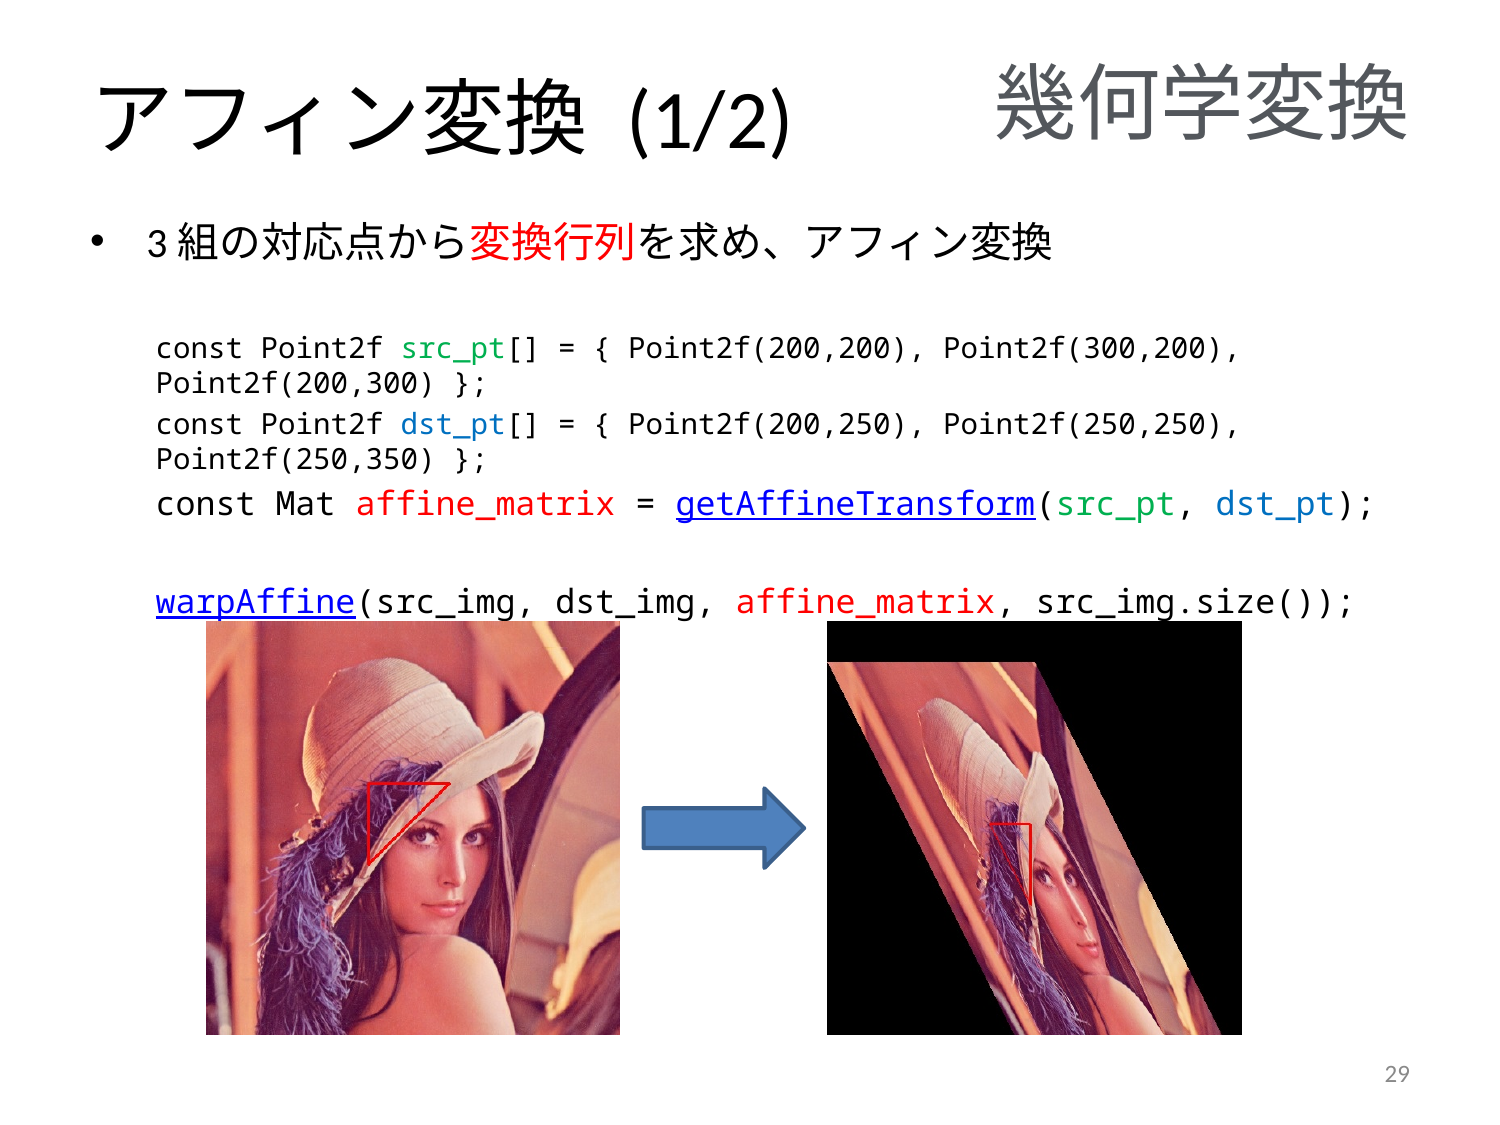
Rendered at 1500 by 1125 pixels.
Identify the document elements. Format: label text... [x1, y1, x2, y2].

picture [827, 621, 1242, 1036]
title アフィン変換 (1/2) [75, 45, 1425, 185]
picture [206, 621, 621, 1036]
slide_number 28 [1074, 1042, 1425, 1103]
text_box [641, 786, 807, 870]
text_box 幾何学変換 [74, 30, 1425, 171]
list 3組の対応点から変換行列を求め、アフィン変換 const Point2f src_pt[] = { Point2f(200,200), Point2f(300,200), Point2f(200,300) }; const Point2f dst_pt[] = { Point2f(200,250), Point2f(250,250), Point2f(250,350) }; const Mat affine_matrix = getAffineTransform(src_pt, dst_pt); warpAffine(src_img, dst_img, affine_matrix, src_img.size()); [75, 208, 1425, 1035]
